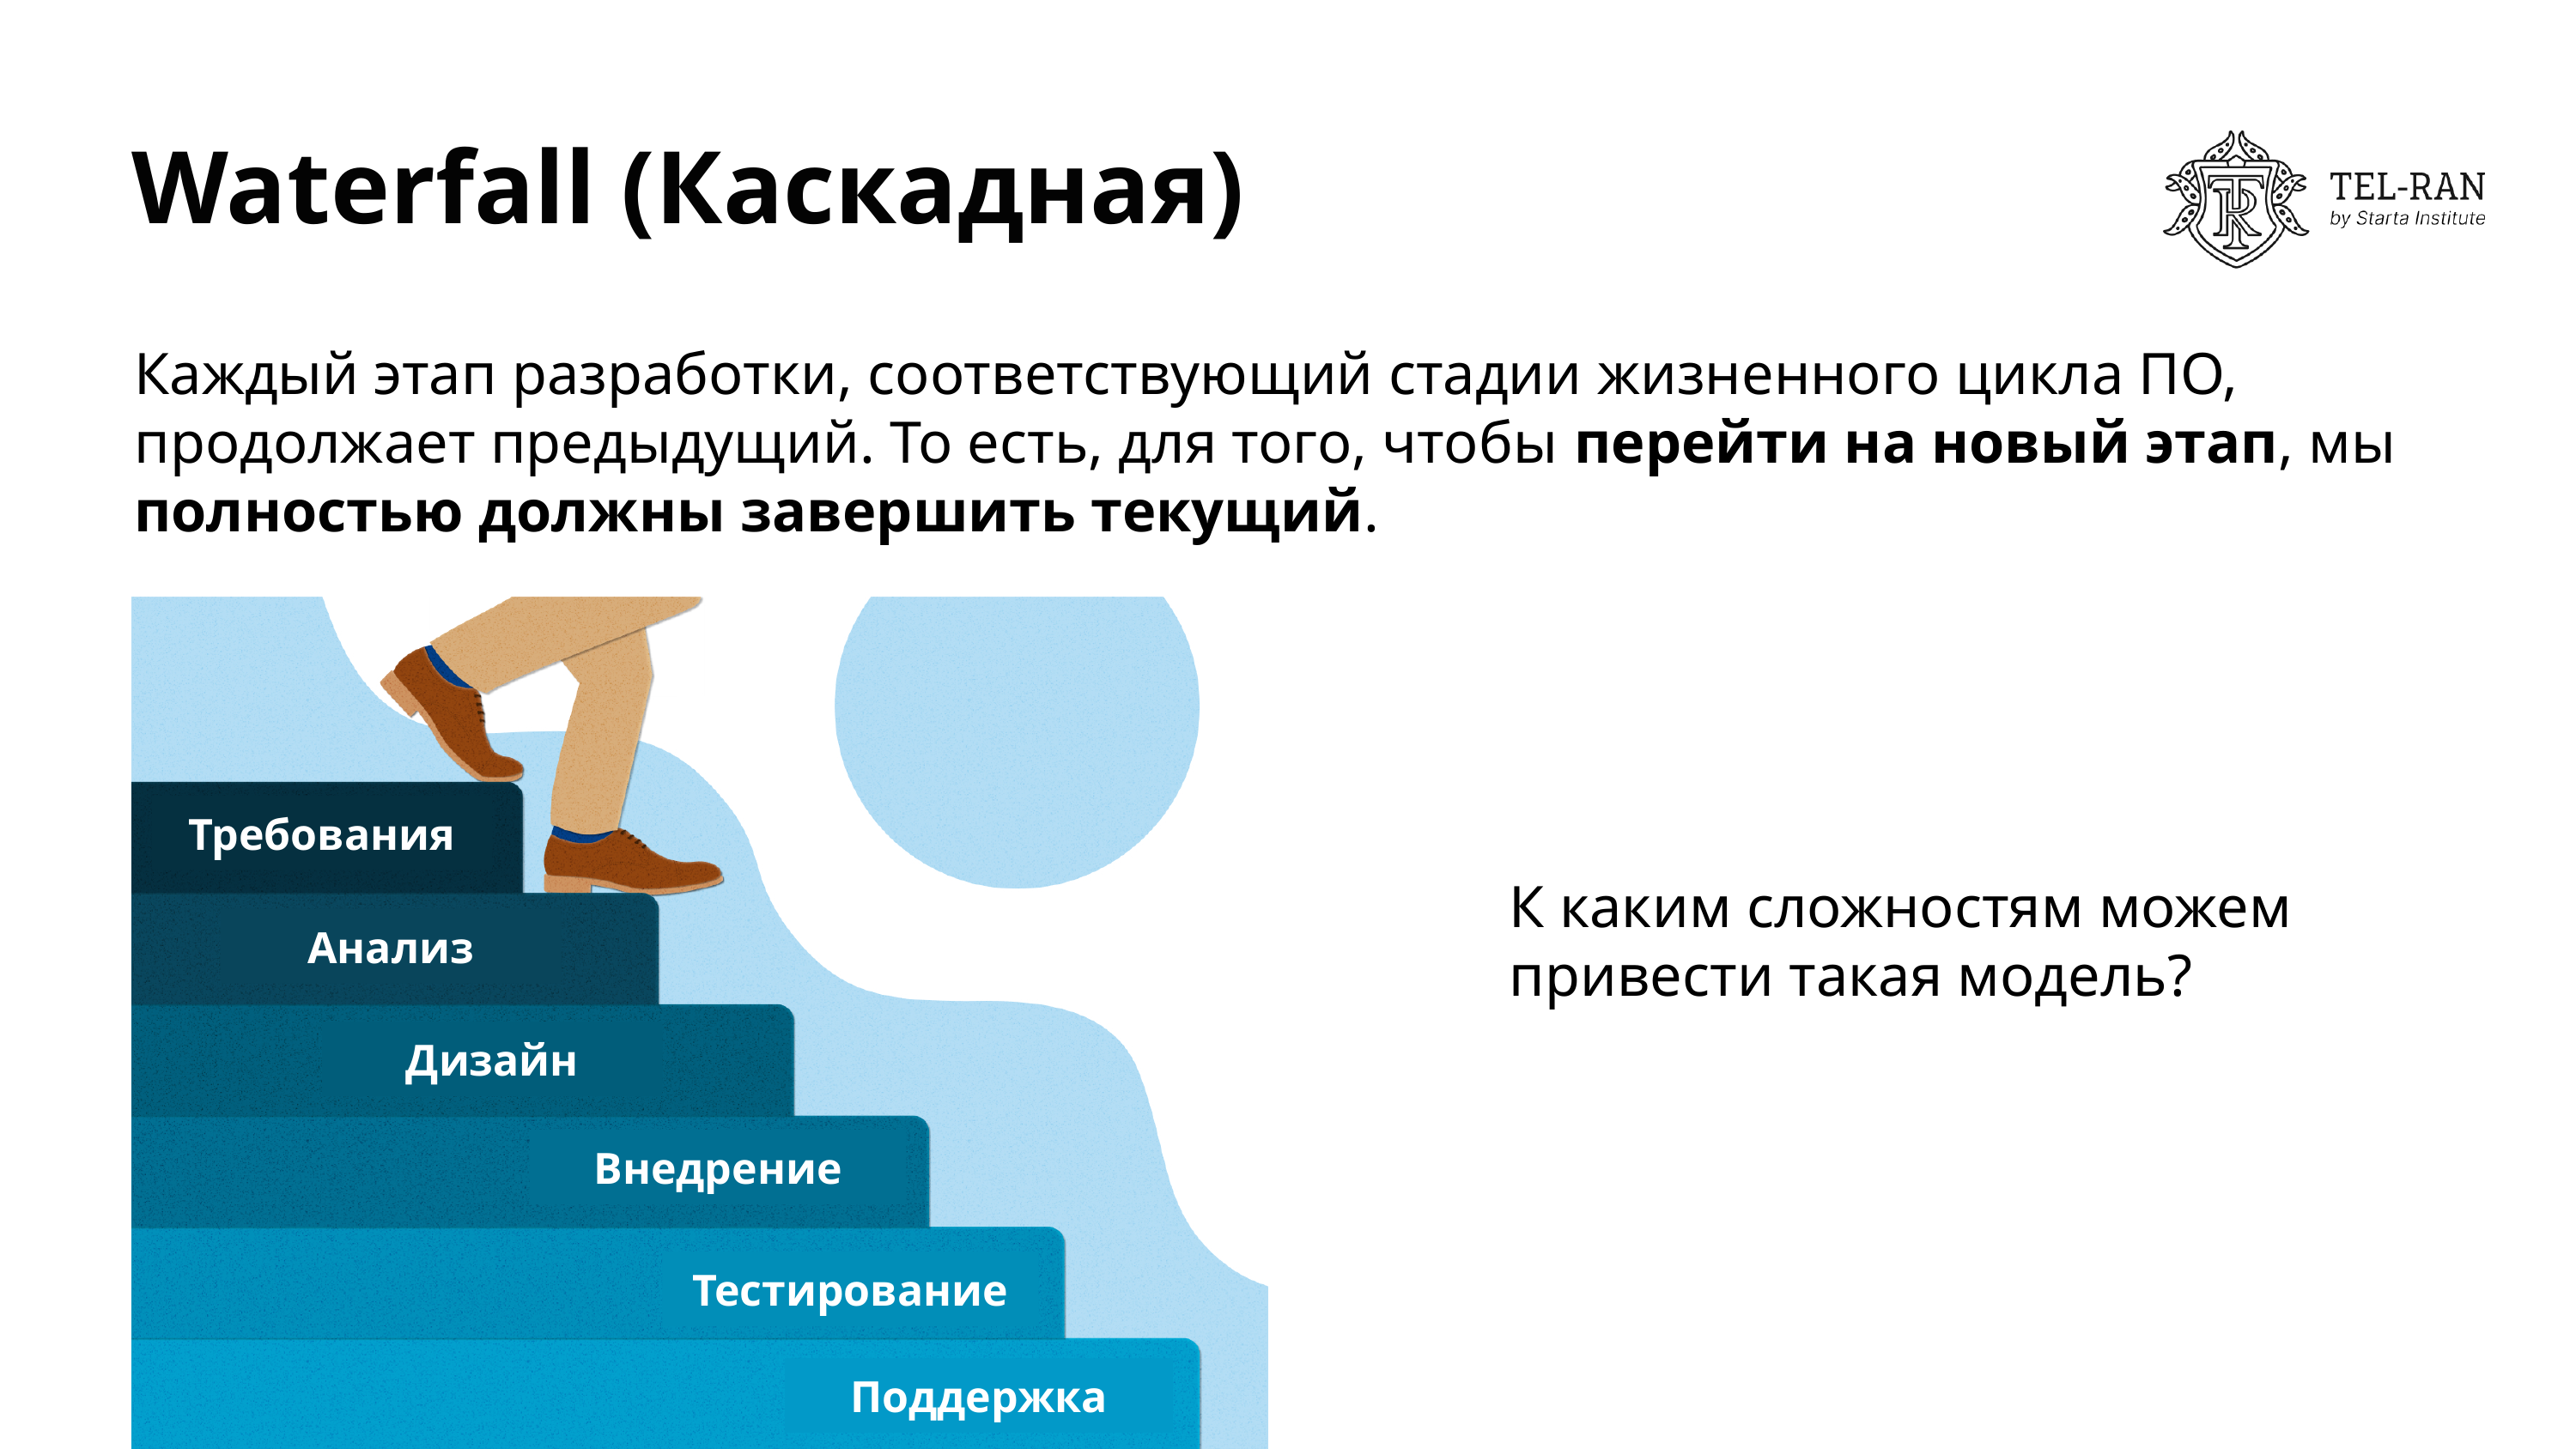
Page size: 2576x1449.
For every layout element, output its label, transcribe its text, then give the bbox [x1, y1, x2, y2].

picture [2163, 130, 2485, 269]
text_box К каким сложностям можем привести такая модель? [1509, 870, 2445, 1022]
text_box Waterfall (Каскадная) [131, 136, 1855, 302]
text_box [131, 595, 1268, 1449]
text_box Каждый этап разработки, соответствующий стадии жизненного цикла ПО, продолжает предыдущий. То есть, для того, чтобы перейти на новый этап, мы полностью должны завершить текущий. [134, 337, 2445, 490]
